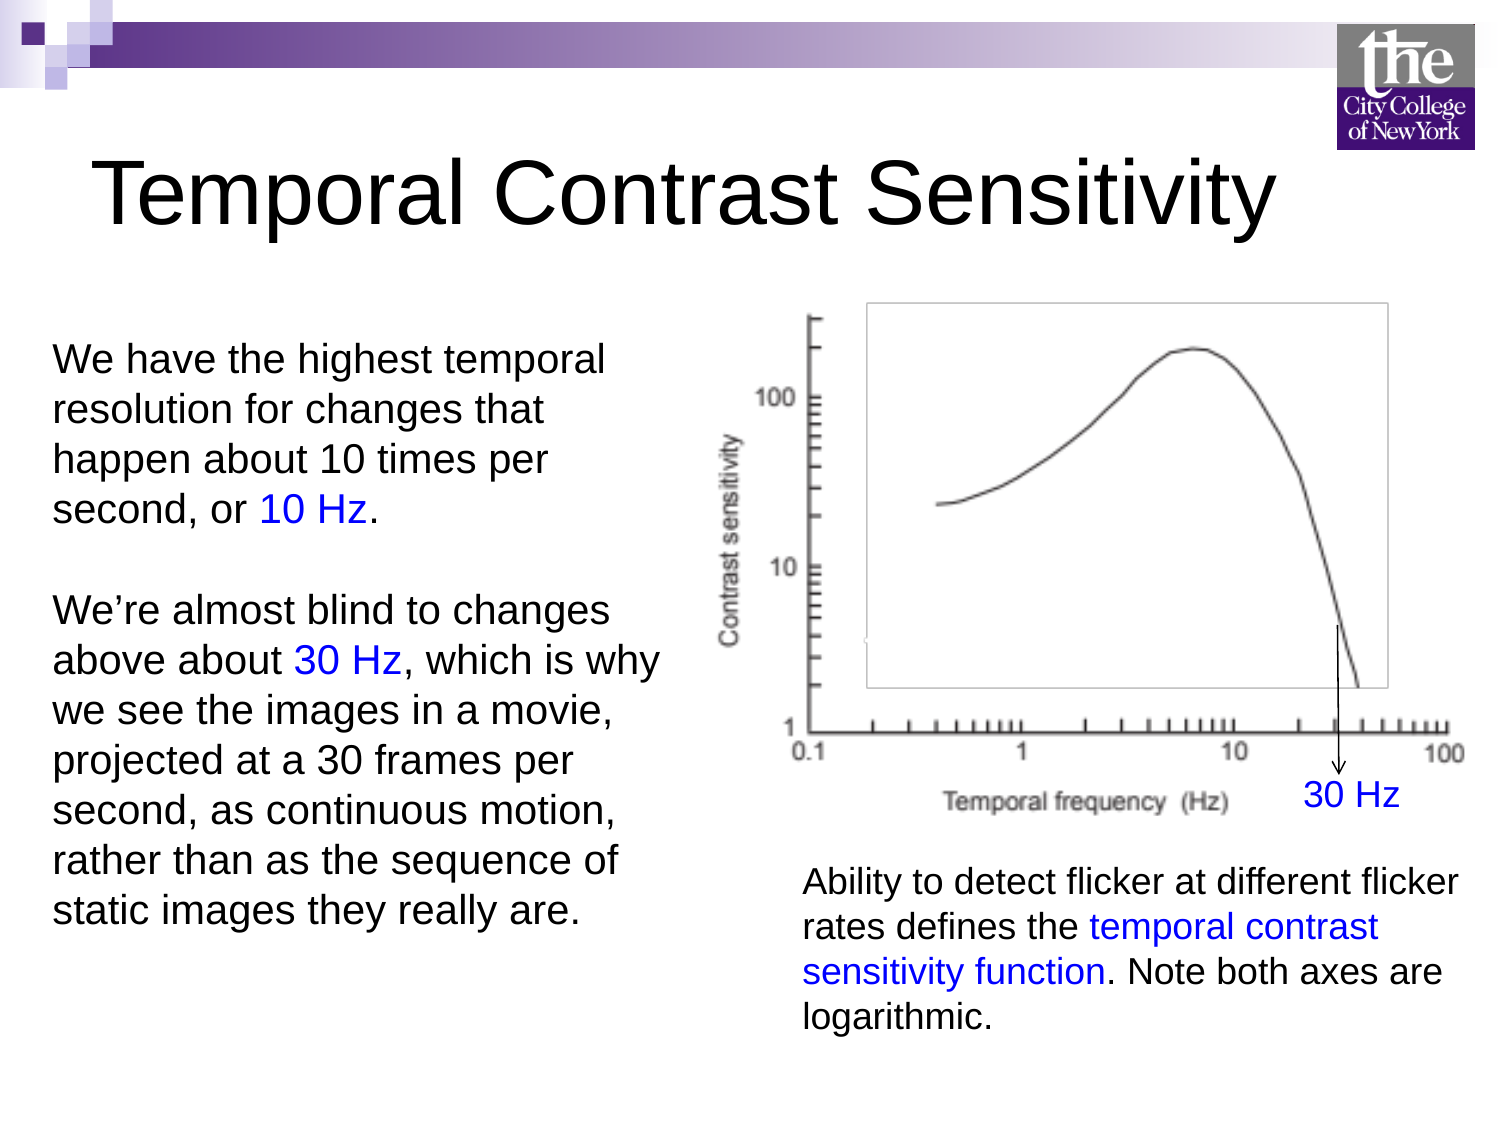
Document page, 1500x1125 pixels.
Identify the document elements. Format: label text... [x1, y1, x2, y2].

picture [1337, 24, 1475, 150]
title Temporal Contrast Sensitivity [74, 74, 1426, 301]
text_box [712, 299, 1466, 824]
text_box We have the highest temporal resolution for changes that happen about 10 times per second, or 10 Hz. We’re almost blind to changes above about 30 Hz, which is why we see the images in a movie, projected at a 30 frames per second, as continuous motion, rather than as the sequence of static images they really are. [37, 324, 688, 940]
text_box Ability to detect flicker at different flicker rates defines the temporal contrast sensitivity function. Note both axes are logarithmic. [787, 849, 1500, 1045]
